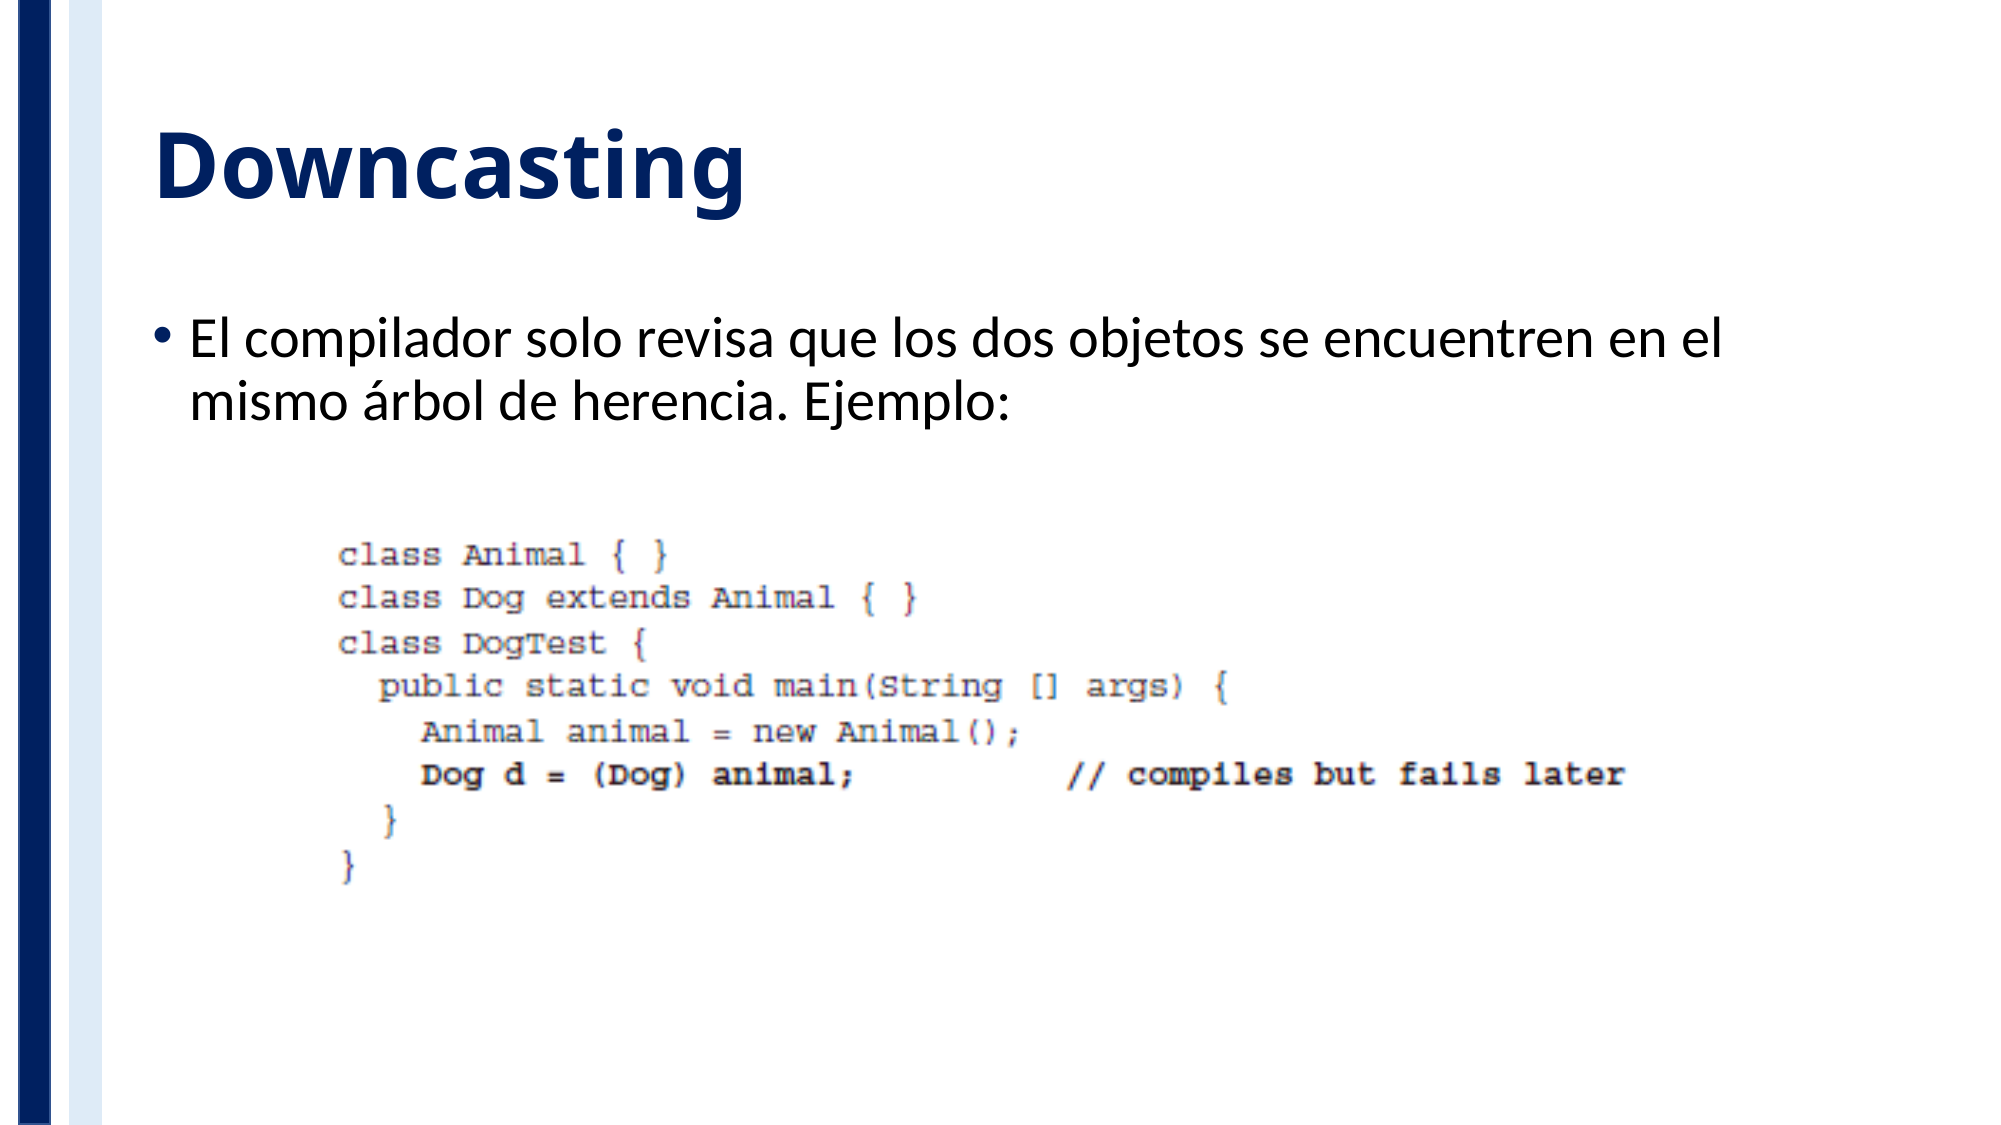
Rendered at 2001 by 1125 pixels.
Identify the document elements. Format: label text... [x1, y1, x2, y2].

list El compilador solo revisa que los dos objetos se encuentren en el mismo árbol de herencia. Ejemplo: [137, 299, 1863, 1014]
picture [300, 529, 1700, 914]
title Downcasting [137, 59, 1863, 278]
